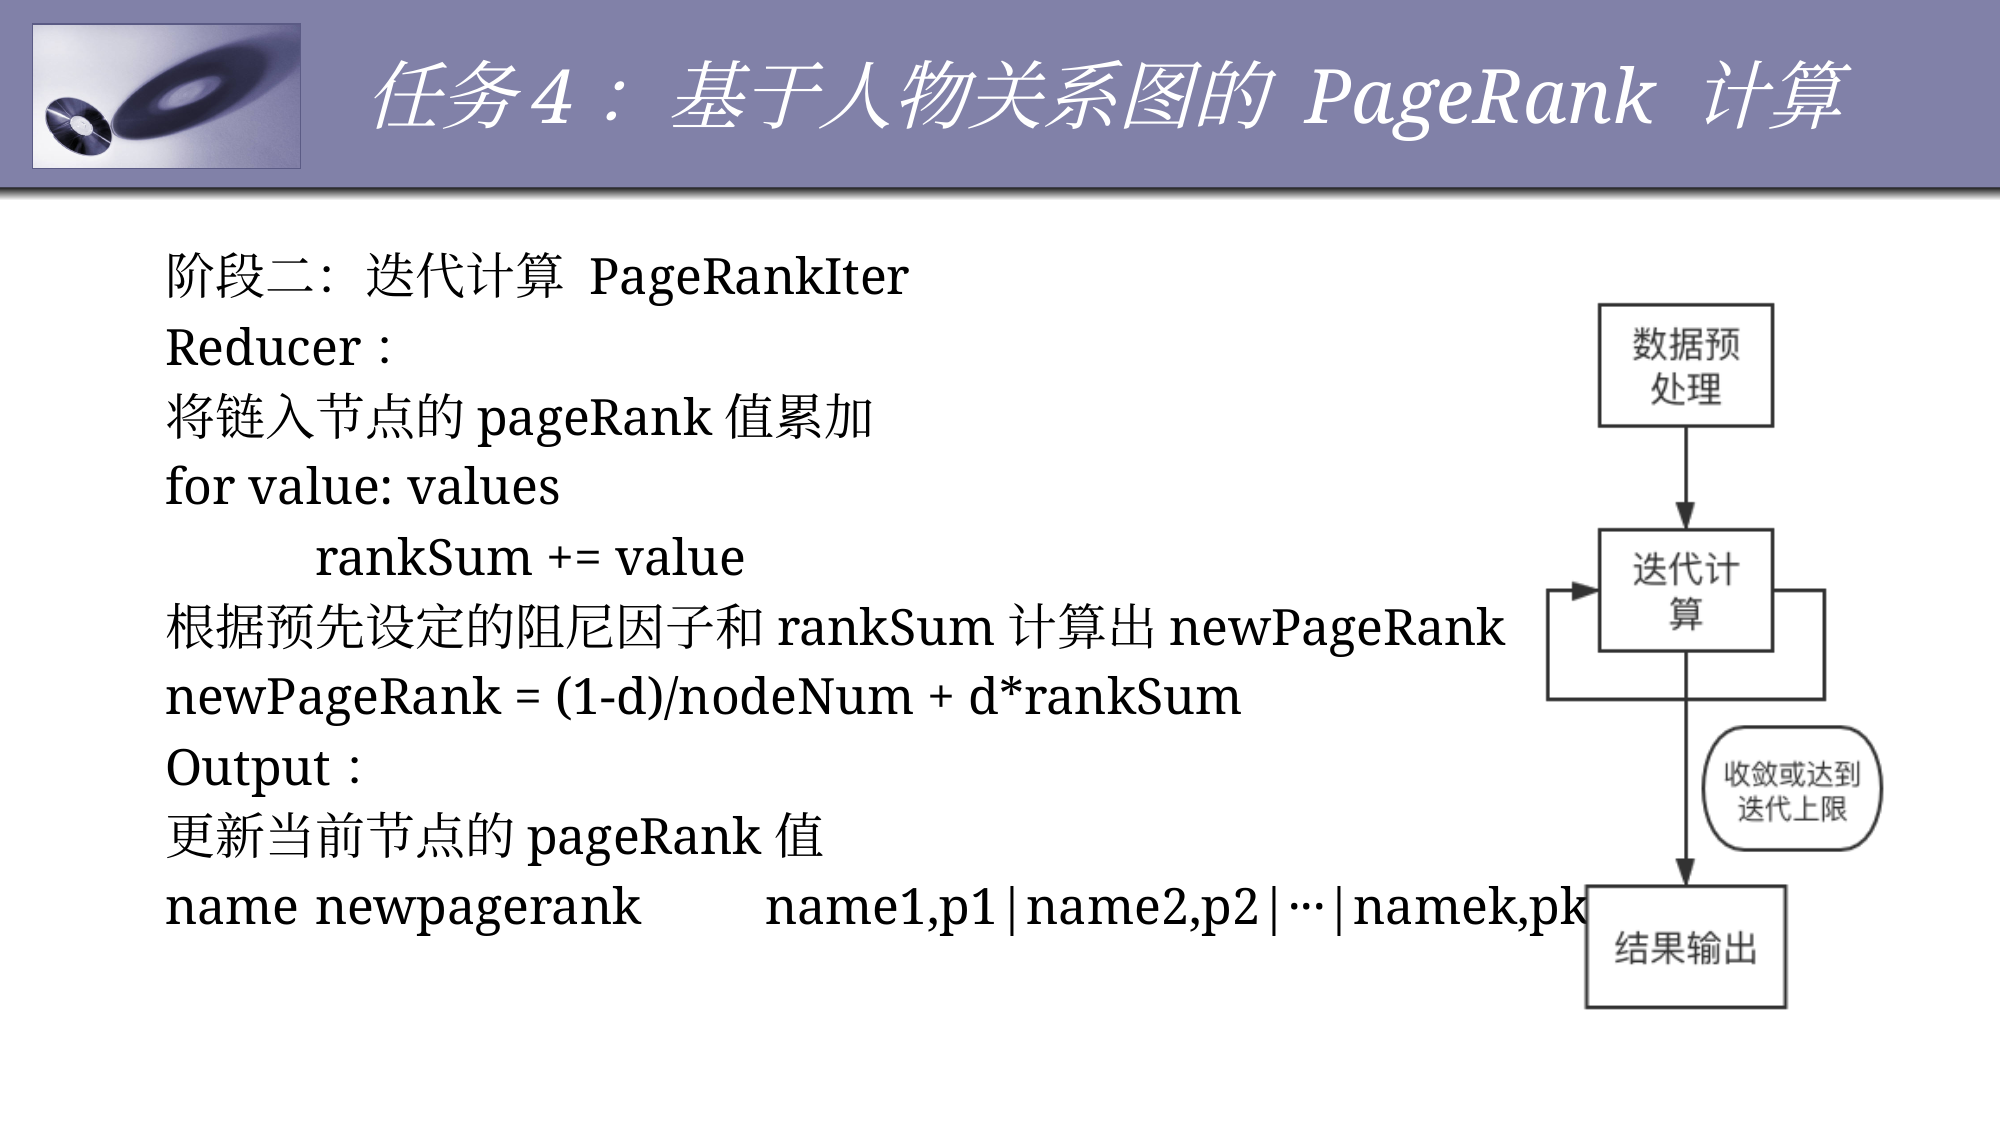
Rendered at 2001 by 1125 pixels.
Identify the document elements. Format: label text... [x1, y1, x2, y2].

title 任务4：基于人物关系图的 PageRank 计算 [350, 0, 1984, 188]
list 阶段二：迭代计算 PageRankIter Reducer： 将链入节点的pageRank值累加 for value: values rankSum += value 根据预先设定的阻尼因子和rankSum计算出newPageRank newPageRank = (1-d)/nodeNum + d*rankSum Output： 更新当前节点的pageRank值 name newpagerank name1,p1|name2,p2|···|namek,pk [150, 237, 1850, 1075]
picture [1505, 261, 1925, 1051]
picture [33, 25, 300, 168]
